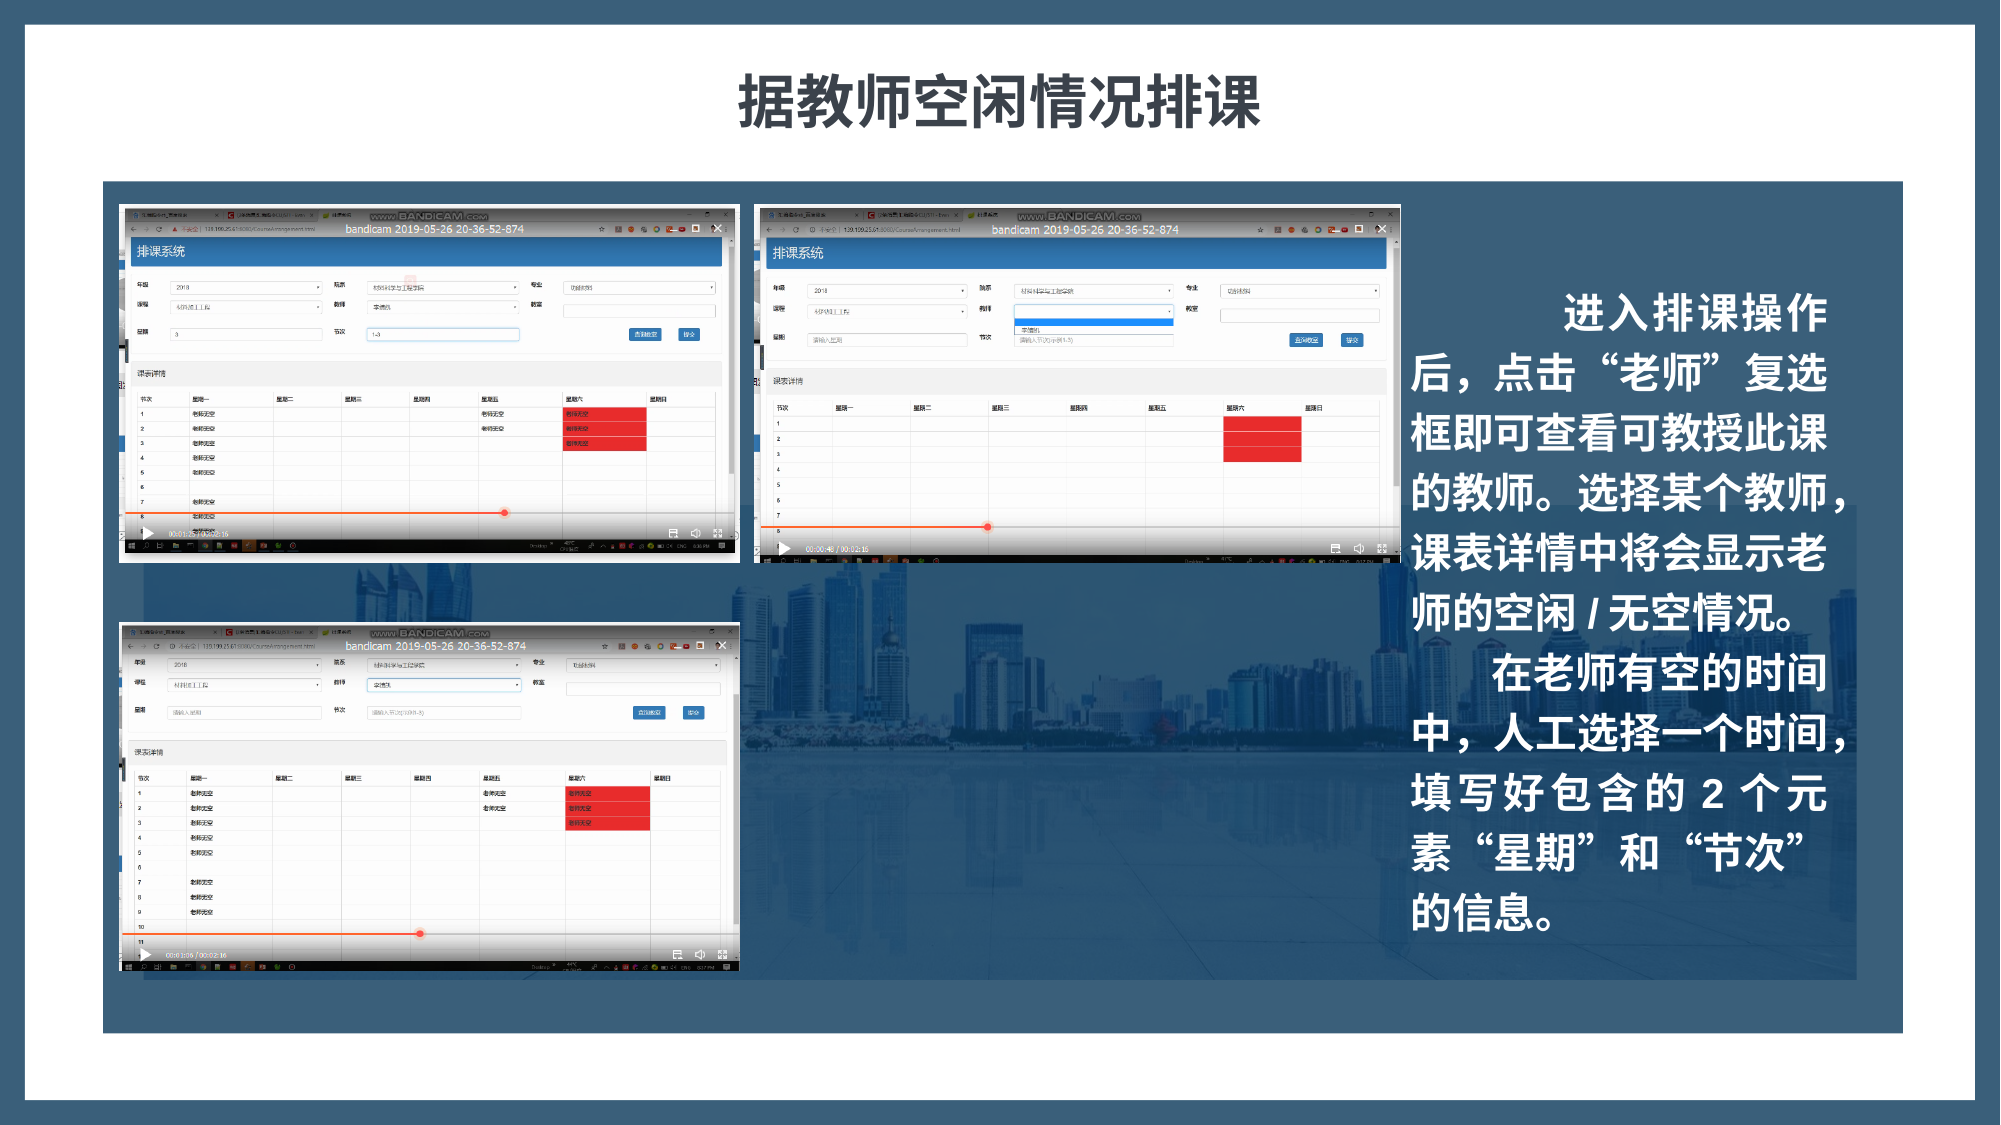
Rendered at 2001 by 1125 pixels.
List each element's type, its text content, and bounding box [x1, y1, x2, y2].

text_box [318, 563, 625, 622]
picture [119, 204, 1857, 980]
text_box [102, 180, 1904, 1034]
text_box 进入排课操作后，点击“老师”复选框即可查看可教授此课的教师。选择某个教师，课表详情中将会显示老师的空闲/无空情况。 在老师有空的时间中，人工选择一个时间，填写好包含的2个元素“星期”和“节次”的信息。 [1401, 269, 1844, 505]
text_box 据教师空闲情况排课 [722, 58, 1277, 143]
